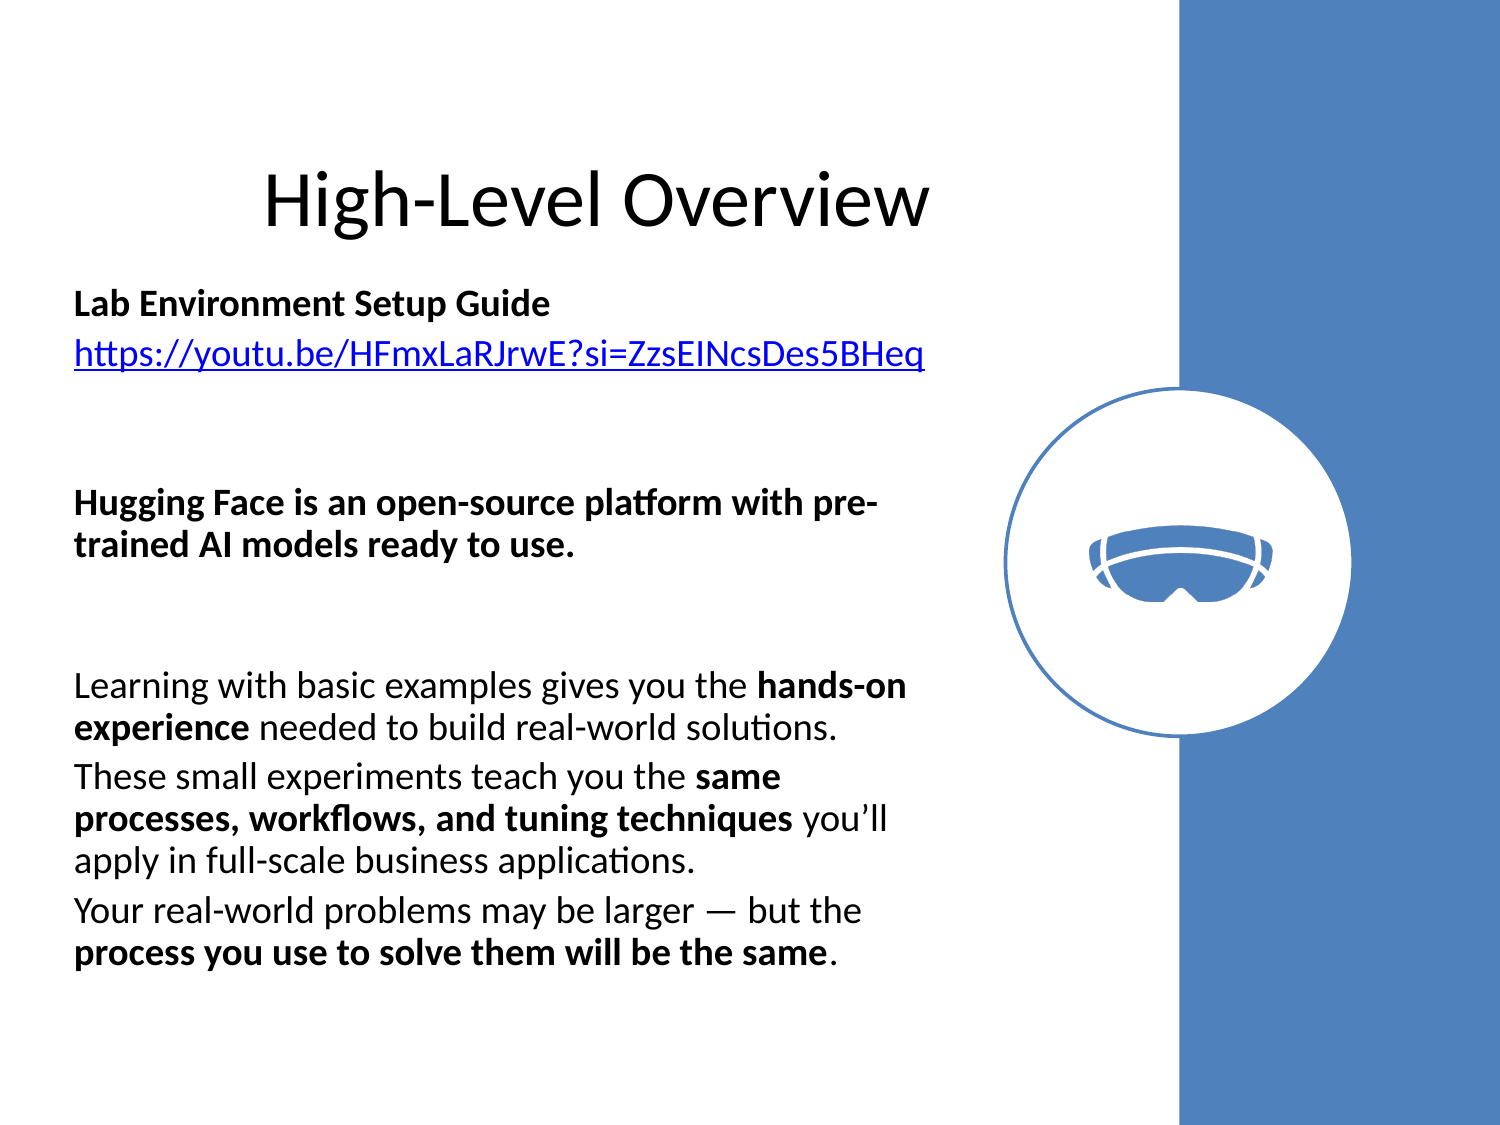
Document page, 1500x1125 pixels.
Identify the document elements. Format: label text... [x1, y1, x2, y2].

picture [1086, 469, 1275, 658]
text_box [1003, 386, 1356, 739]
text_box [1177, 0, 1500, 1125]
title High-Level Overview [137, 112, 1058, 276]
list Lab Environment Setup Guide https://youtu.be/HFmxLaRJrwE?si=ZzsEINcsDes5BHeq Hugging Face is an open-source platform with pre-trained AI models ready to use. Learning with basic examples gives you the hands-on experience needed to build real-world solutions. These small experiments teach you the same processes, workflows, and tuning techniques you’ll apply in full-scale business applications. Your real-world problems may be larger — but the process you use to solve them will be the same. [58, 275, 966, 987]
